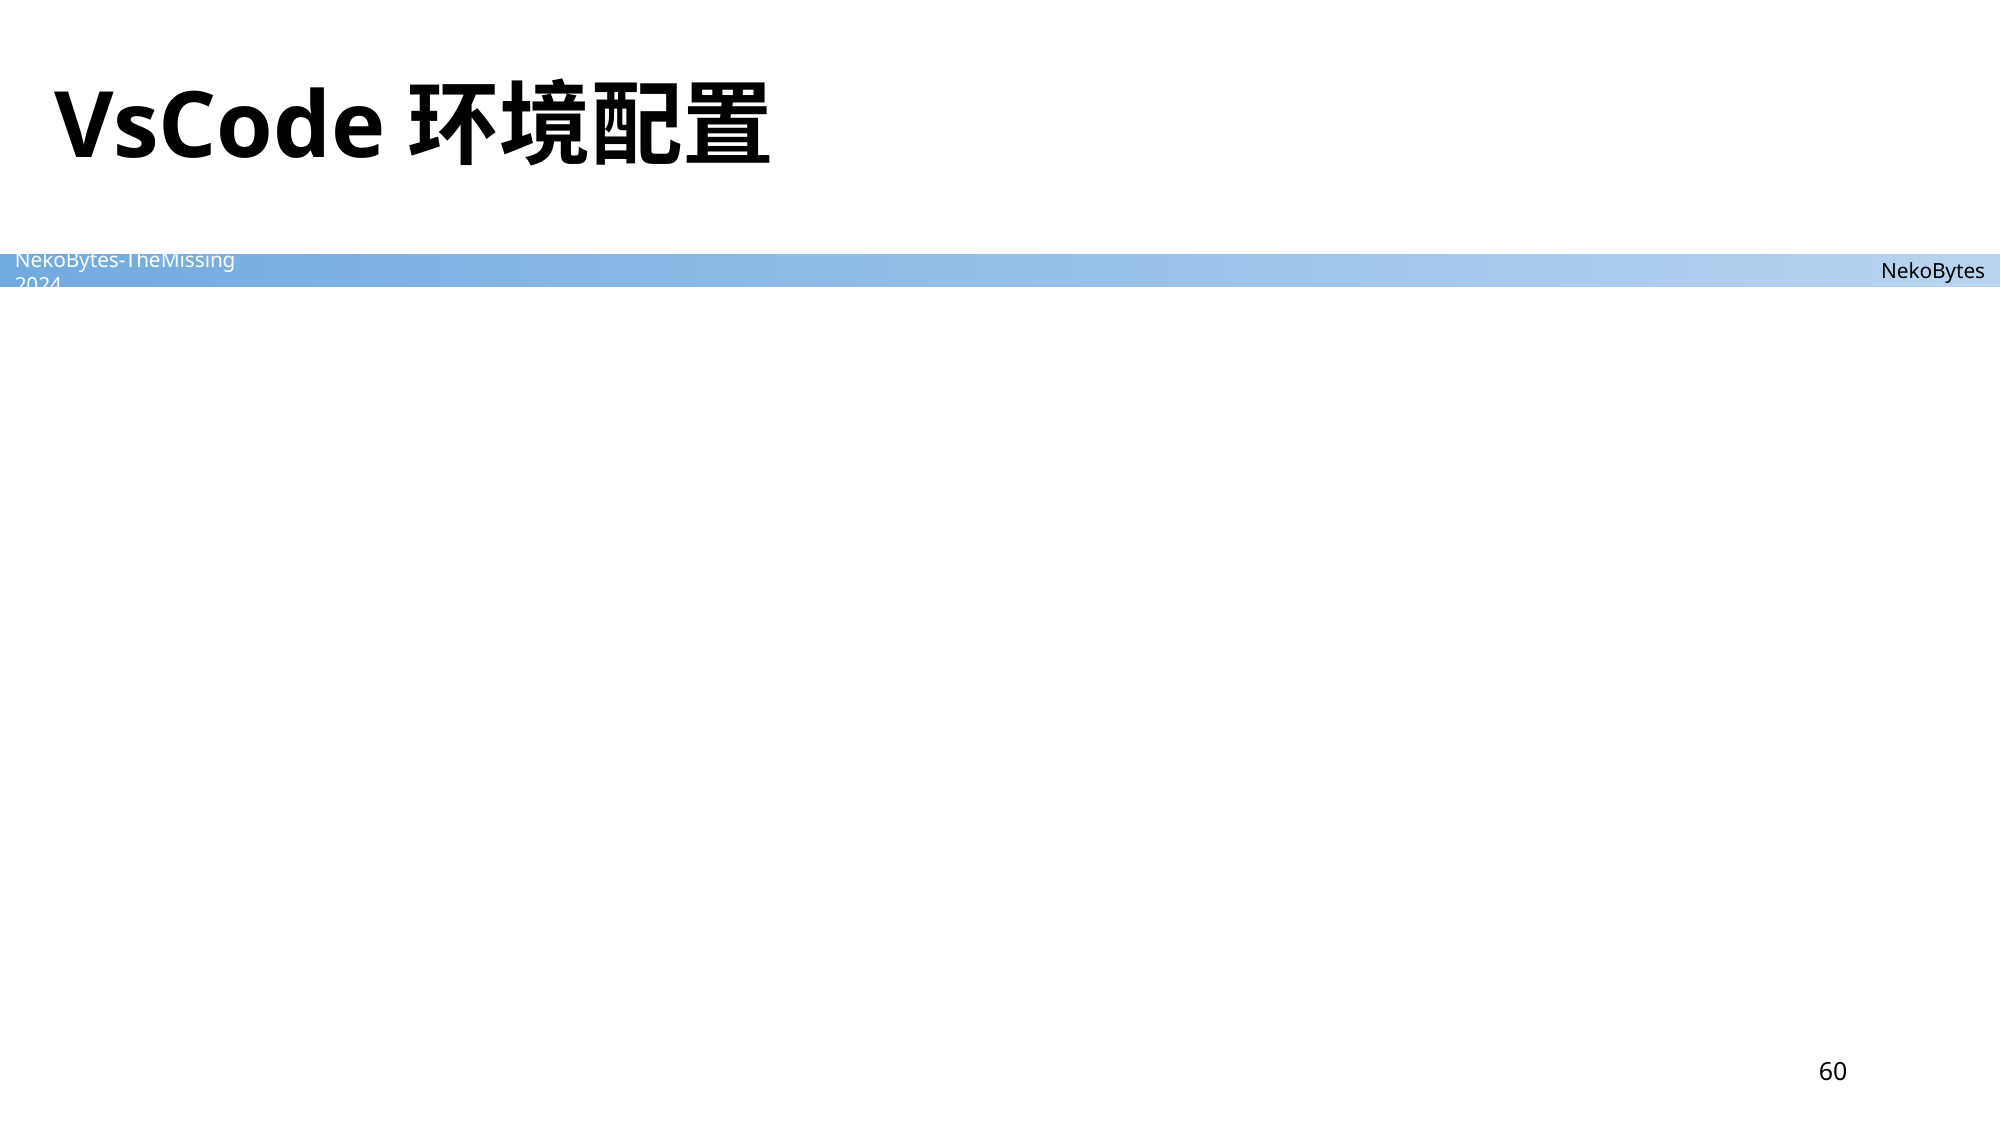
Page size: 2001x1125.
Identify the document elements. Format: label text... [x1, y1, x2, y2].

title VsCode环境配置 [39, 19, 1765, 237]
slide_number 60 [1412, 1042, 1863, 1103]
